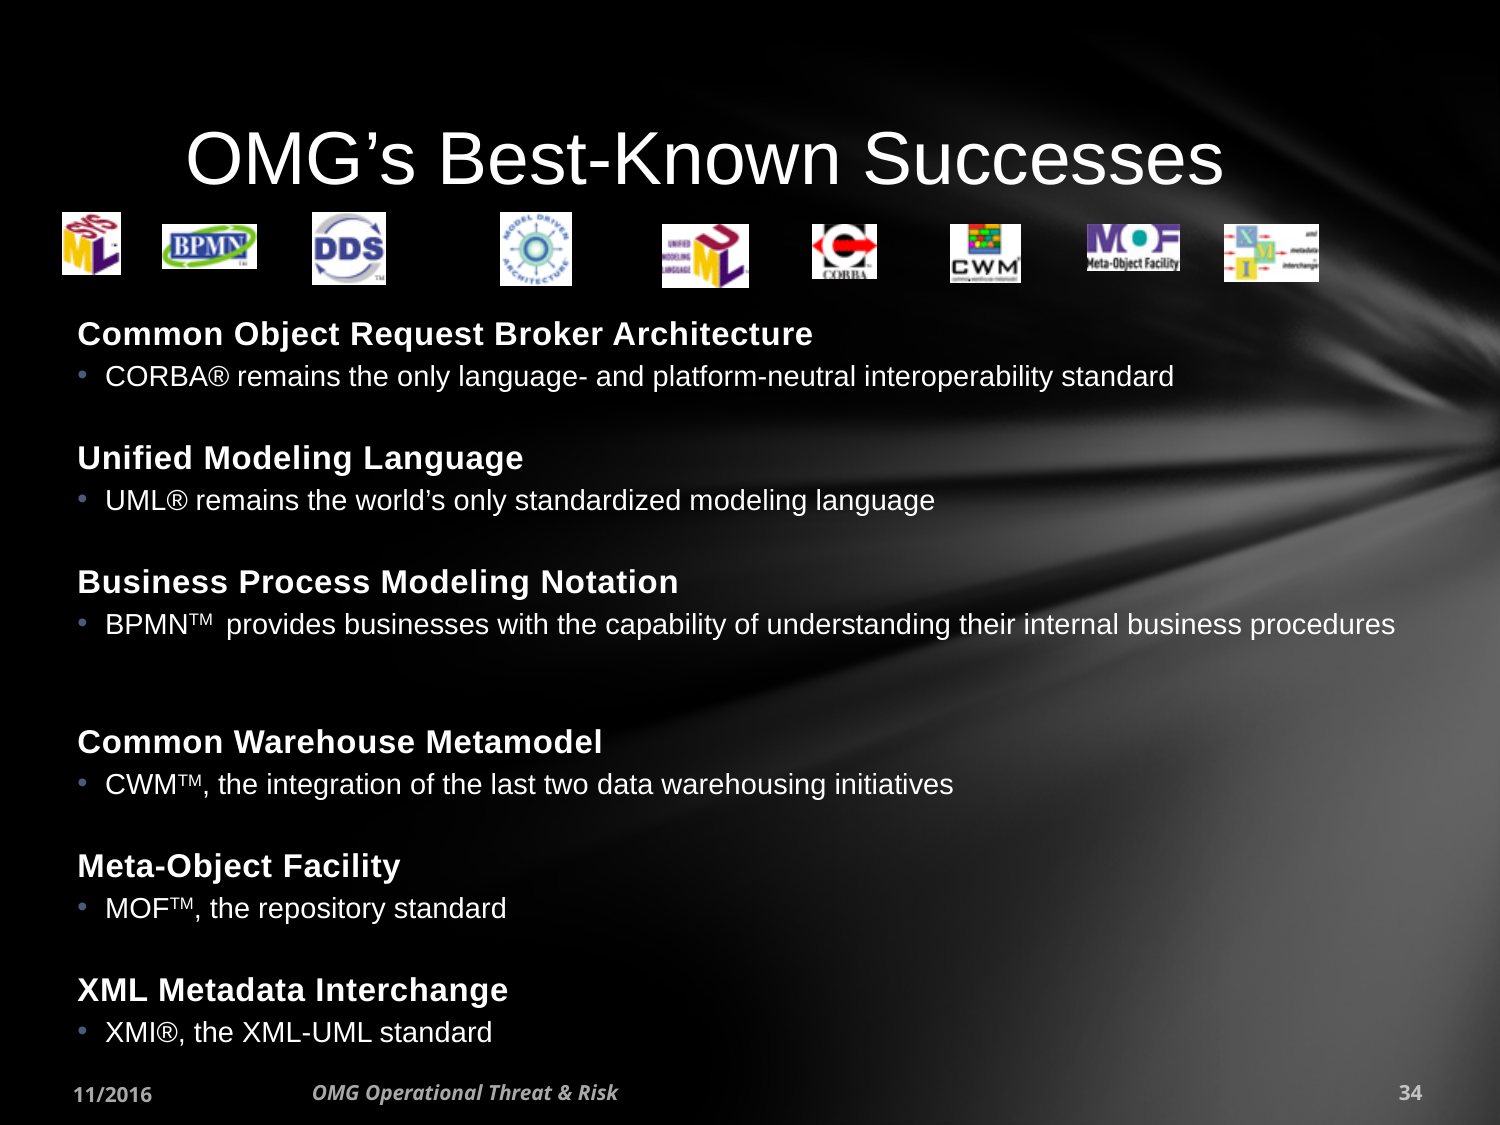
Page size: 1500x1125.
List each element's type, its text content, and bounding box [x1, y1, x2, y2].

slide_number 34 [1293, 1073, 1438, 1115]
list Common Object Request Broker Architecture CORBA® remains the only language- and platform-neutral interoperability standard Unified Modeling Language UML® remains the world’s only standardized modeling language Business Process Modeling Notation BPMNTM provides businesses with the capability of understanding their internal business procedures Common Warehouse Metamodel CWMTM, the integration of the last two data warehousing initiatives Meta-Object Facility MOFTM, the repository standard XML Metadata Interchange XMI®, the XML-UML standard [62, 312, 1450, 1063]
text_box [62, 212, 1319, 288]
footer OMG Operational Threat & Risk [299, 1073, 968, 1115]
slide_number 11/2016 [57, 1073, 299, 1115]
title OMG’s Best-Known Successes [105, 56, 1306, 207]
